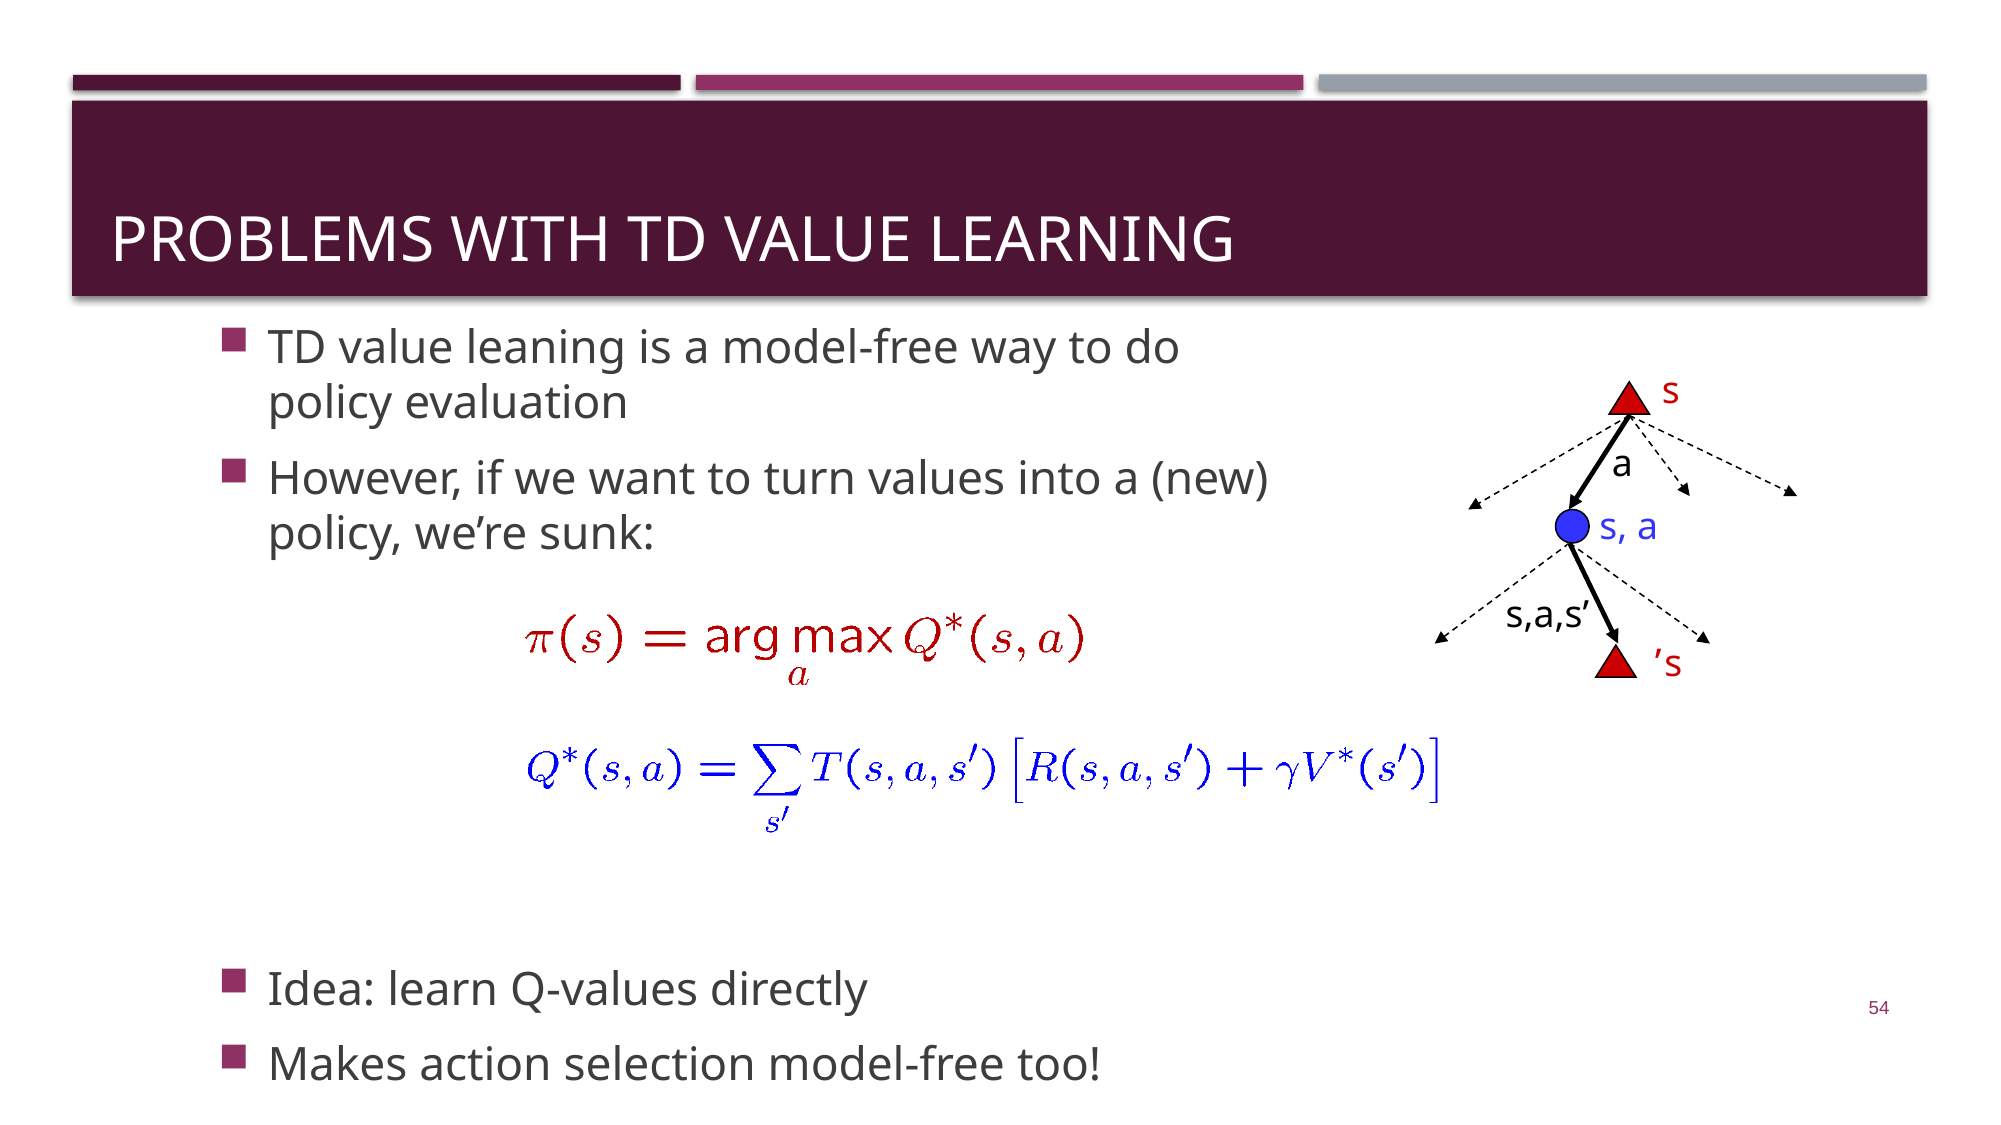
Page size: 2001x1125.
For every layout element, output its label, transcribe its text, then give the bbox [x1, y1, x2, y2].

list TD value leaning is a model-free way to do policy evaluation However, if we want to turn values into a (new) policy, we’re sunk: Idea: learn Q-values directly Makes action selection model-free too! [202, 310, 1294, 1098]
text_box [1434, 358, 1798, 693]
picture [525, 734, 1438, 834]
picture [524, 611, 1085, 687]
slide_number 54 [1732, 977, 1905, 1037]
title Problems with TD Value Learning [95, 115, 1905, 282]
